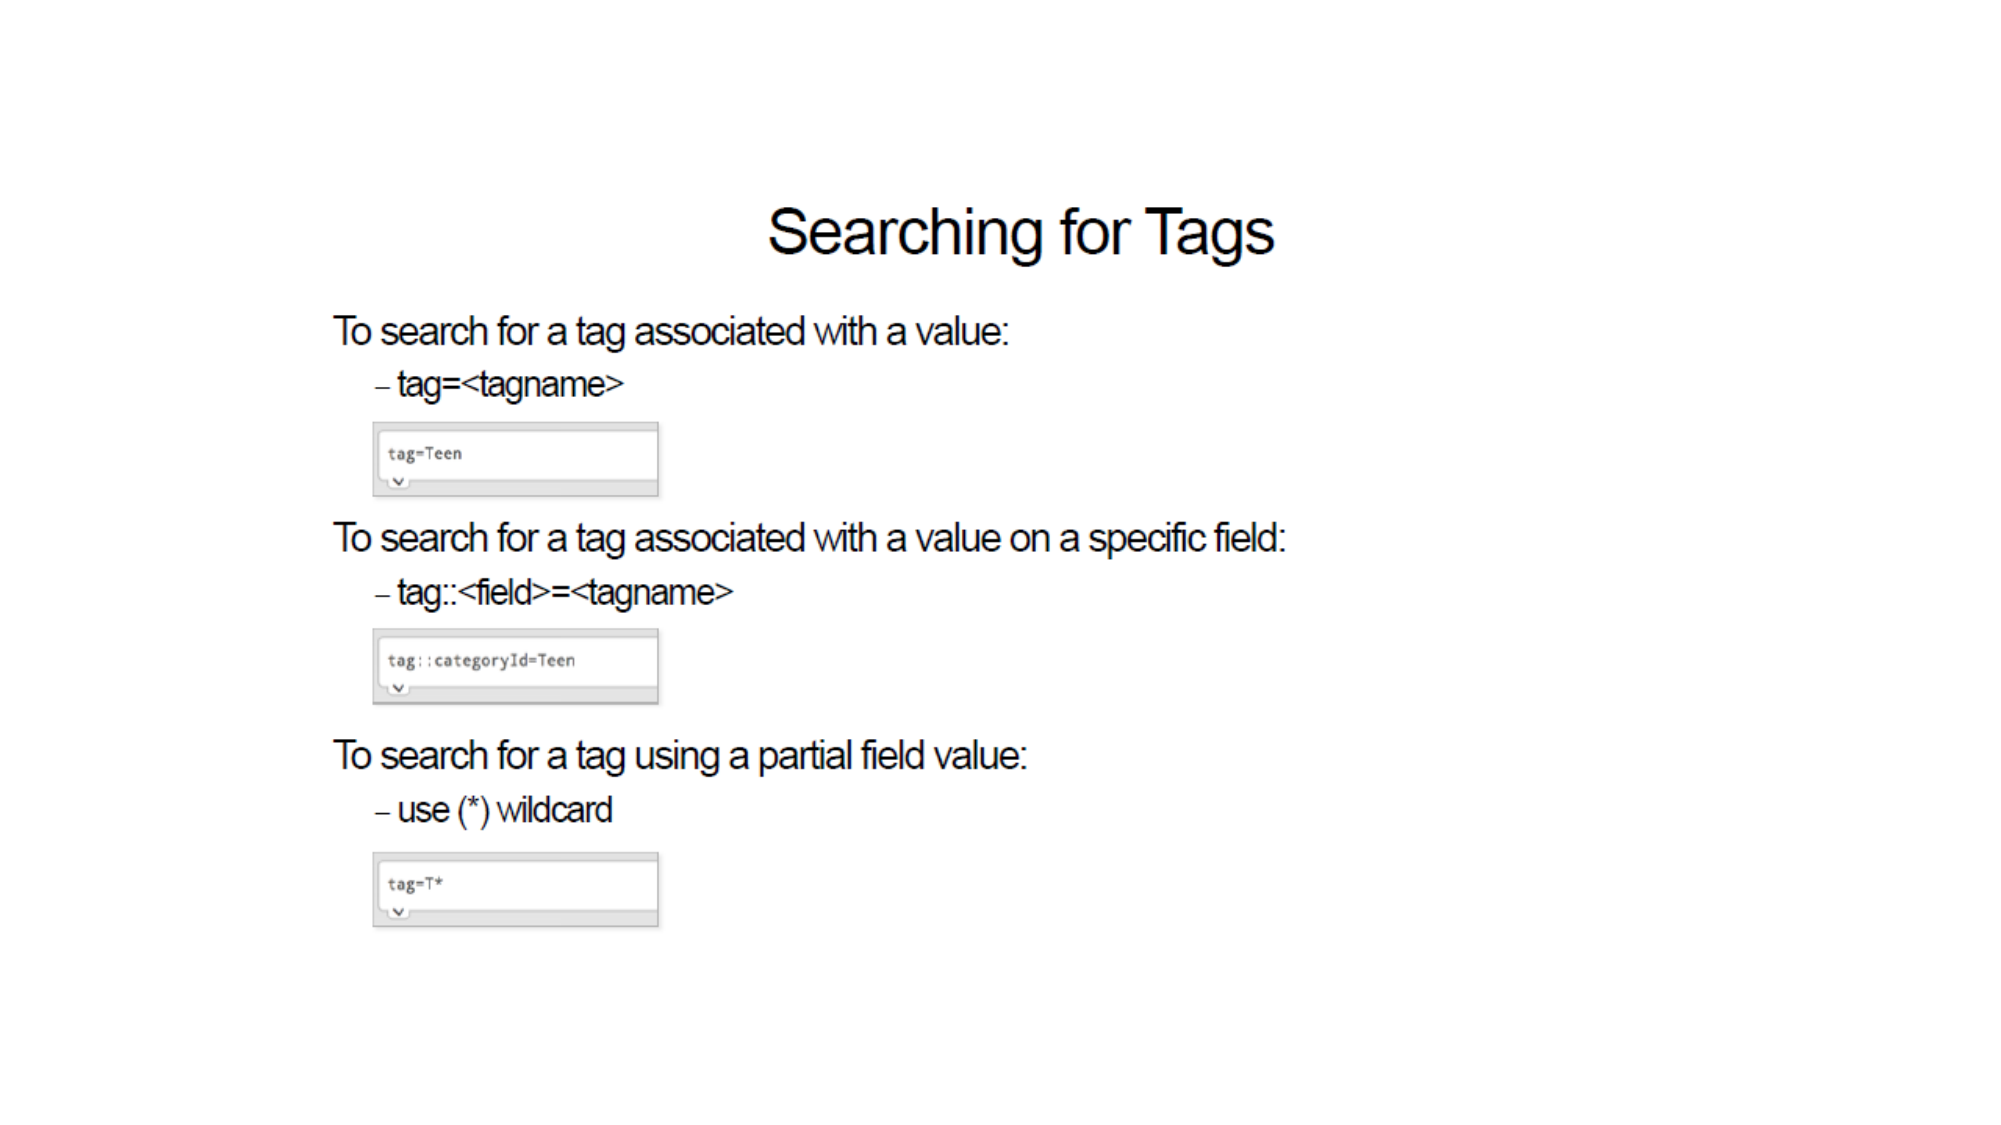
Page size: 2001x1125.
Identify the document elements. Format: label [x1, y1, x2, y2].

picture [268, 181, 1732, 943]
